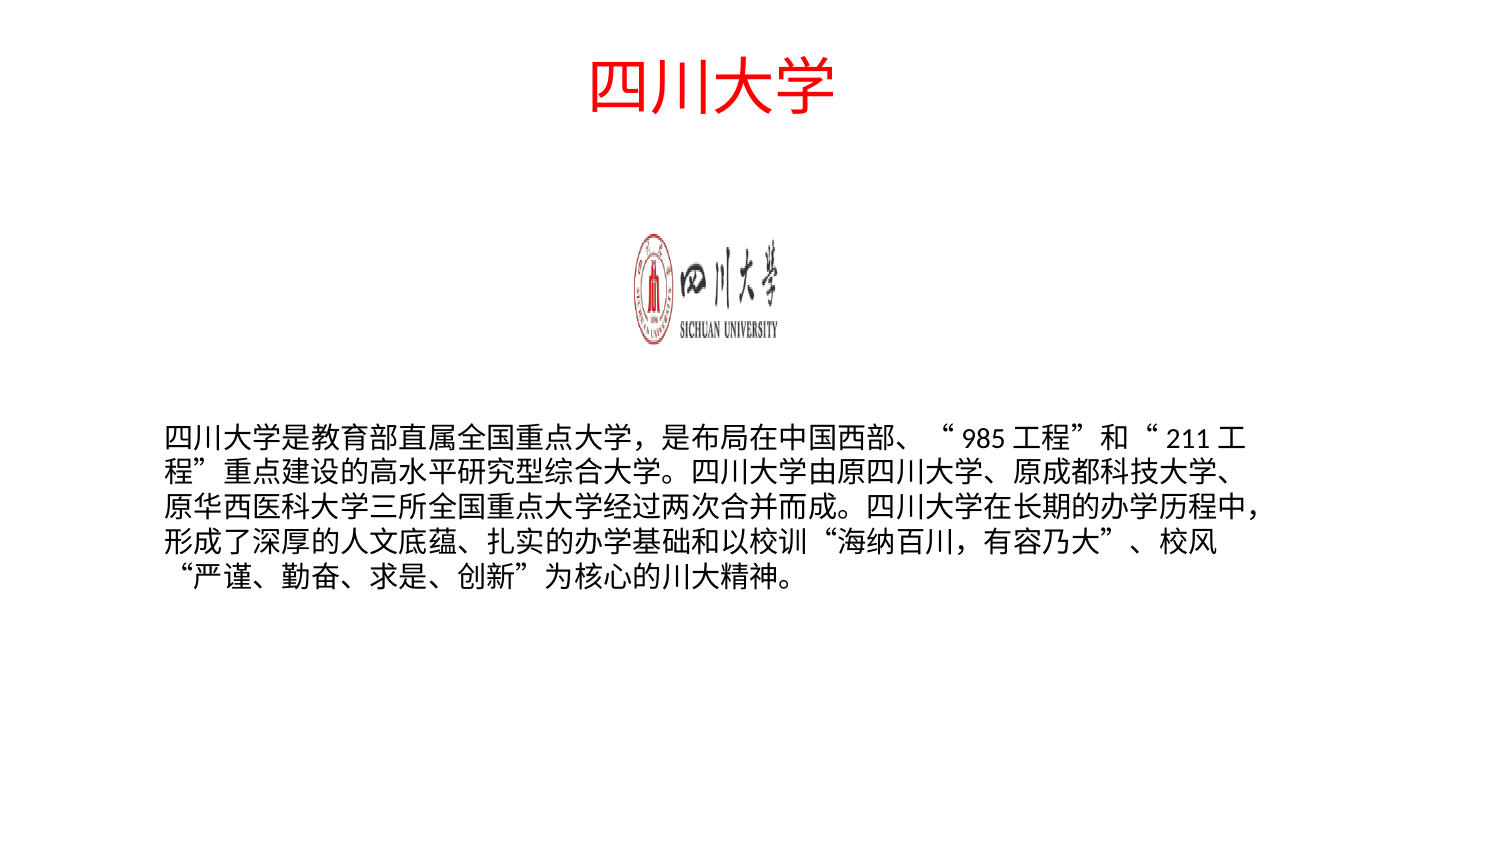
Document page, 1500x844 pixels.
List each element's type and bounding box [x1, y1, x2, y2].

picture [629, 210, 780, 361]
